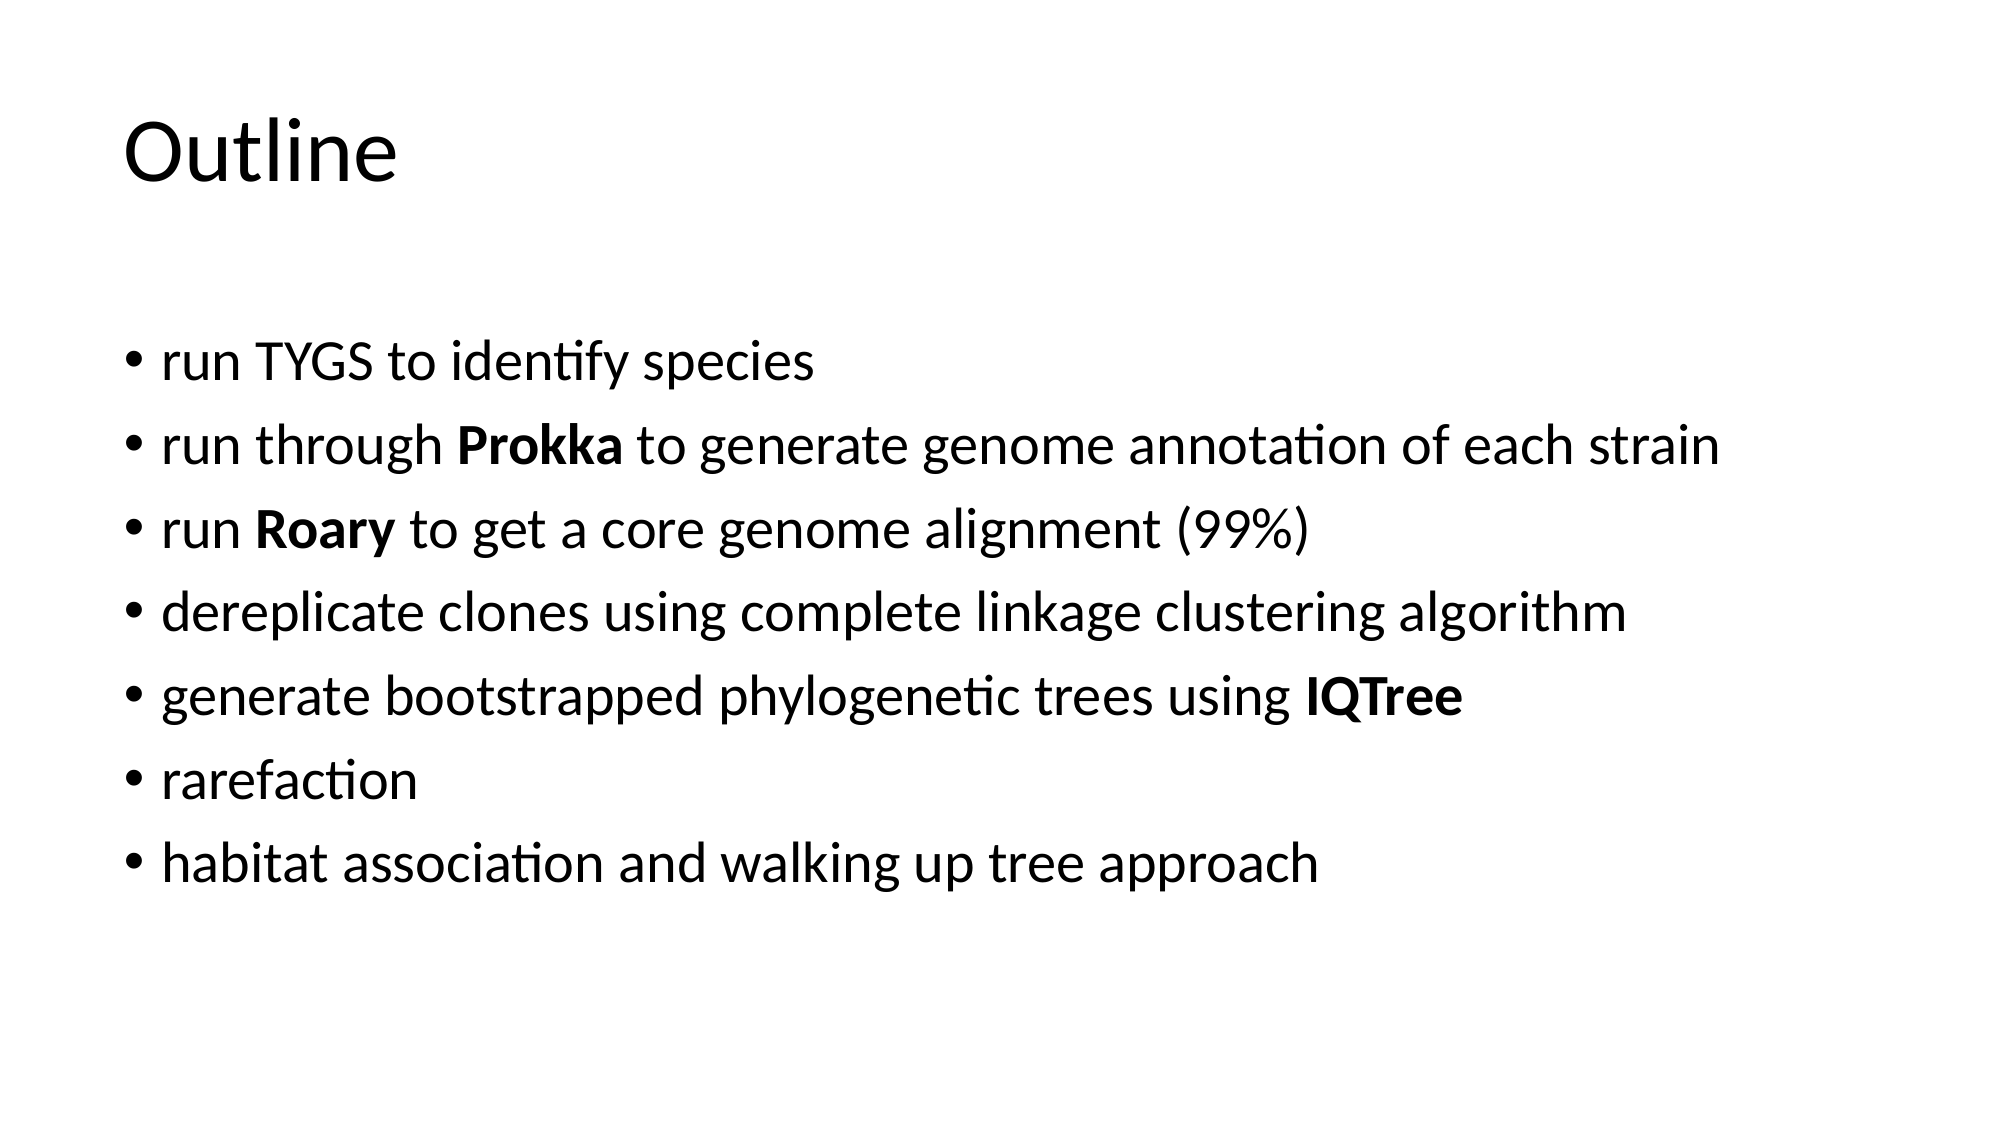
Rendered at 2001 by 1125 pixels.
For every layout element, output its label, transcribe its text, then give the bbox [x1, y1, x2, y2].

text_box run TYGS to identify species run through Prokka to generate genome annotation of each strain run Roary to get a core genome alignment (99%) dereplicate clones using complete linkage clustering algorithm generate bootstrapped phylogenetic trees using IQTree rarefaction habitat association and walking up tree approach [108, 323, 1941, 1125]
text_box Outline [108, 94, 1782, 239]
